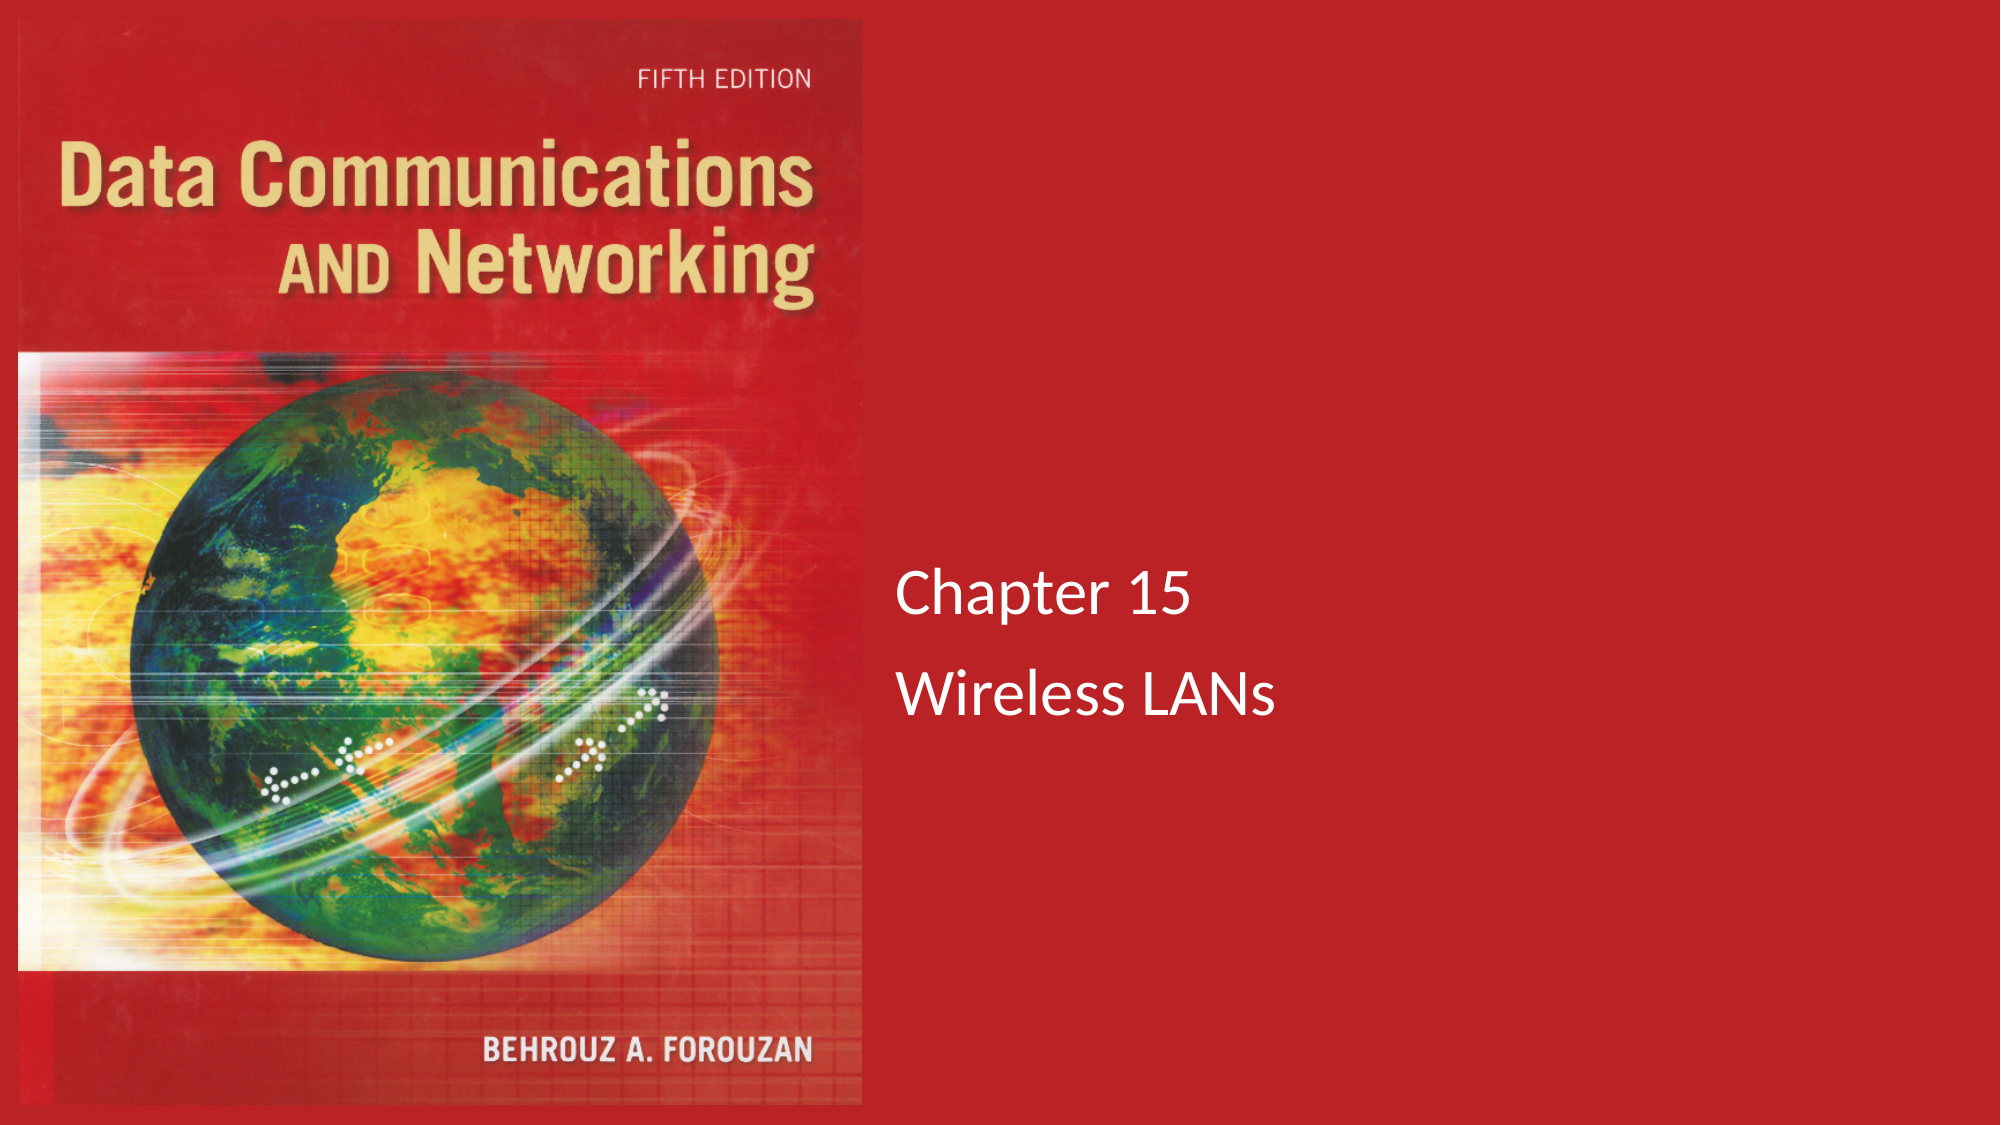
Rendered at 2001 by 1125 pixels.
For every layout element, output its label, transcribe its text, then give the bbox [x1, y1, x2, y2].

list Wireless LANs [880, 650, 1981, 1102]
title Chapter 15 [880, 22, 1981, 637]
picture [18, 19, 862, 1105]
